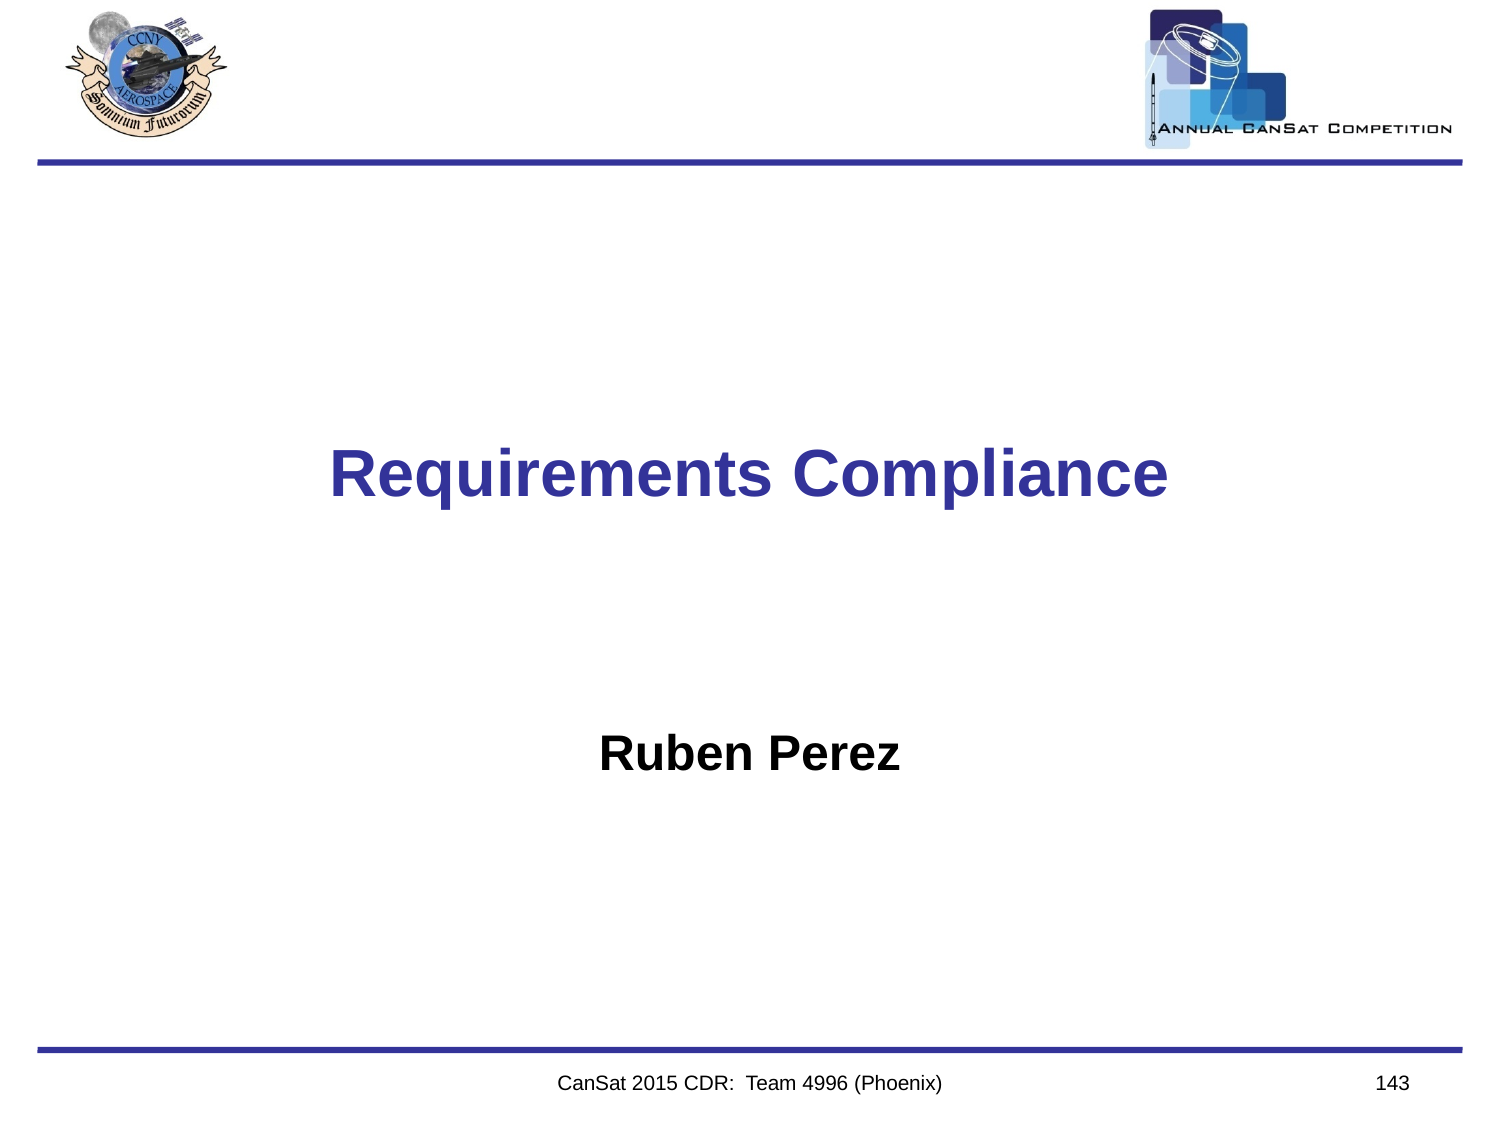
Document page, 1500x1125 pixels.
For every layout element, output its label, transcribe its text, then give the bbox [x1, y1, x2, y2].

picture [1137, 0, 1459, 156]
picture [0, 0, 301, 151]
subtitle Ruben Perez [225, 712, 1275, 925]
slide_number 143 [1312, 1062, 1425, 1104]
footer CanSat 2015 CDR: Team 4996 (Phoenix) [450, 1062, 1050, 1103]
title Requirements Compliance [112, 349, 1388, 591]
